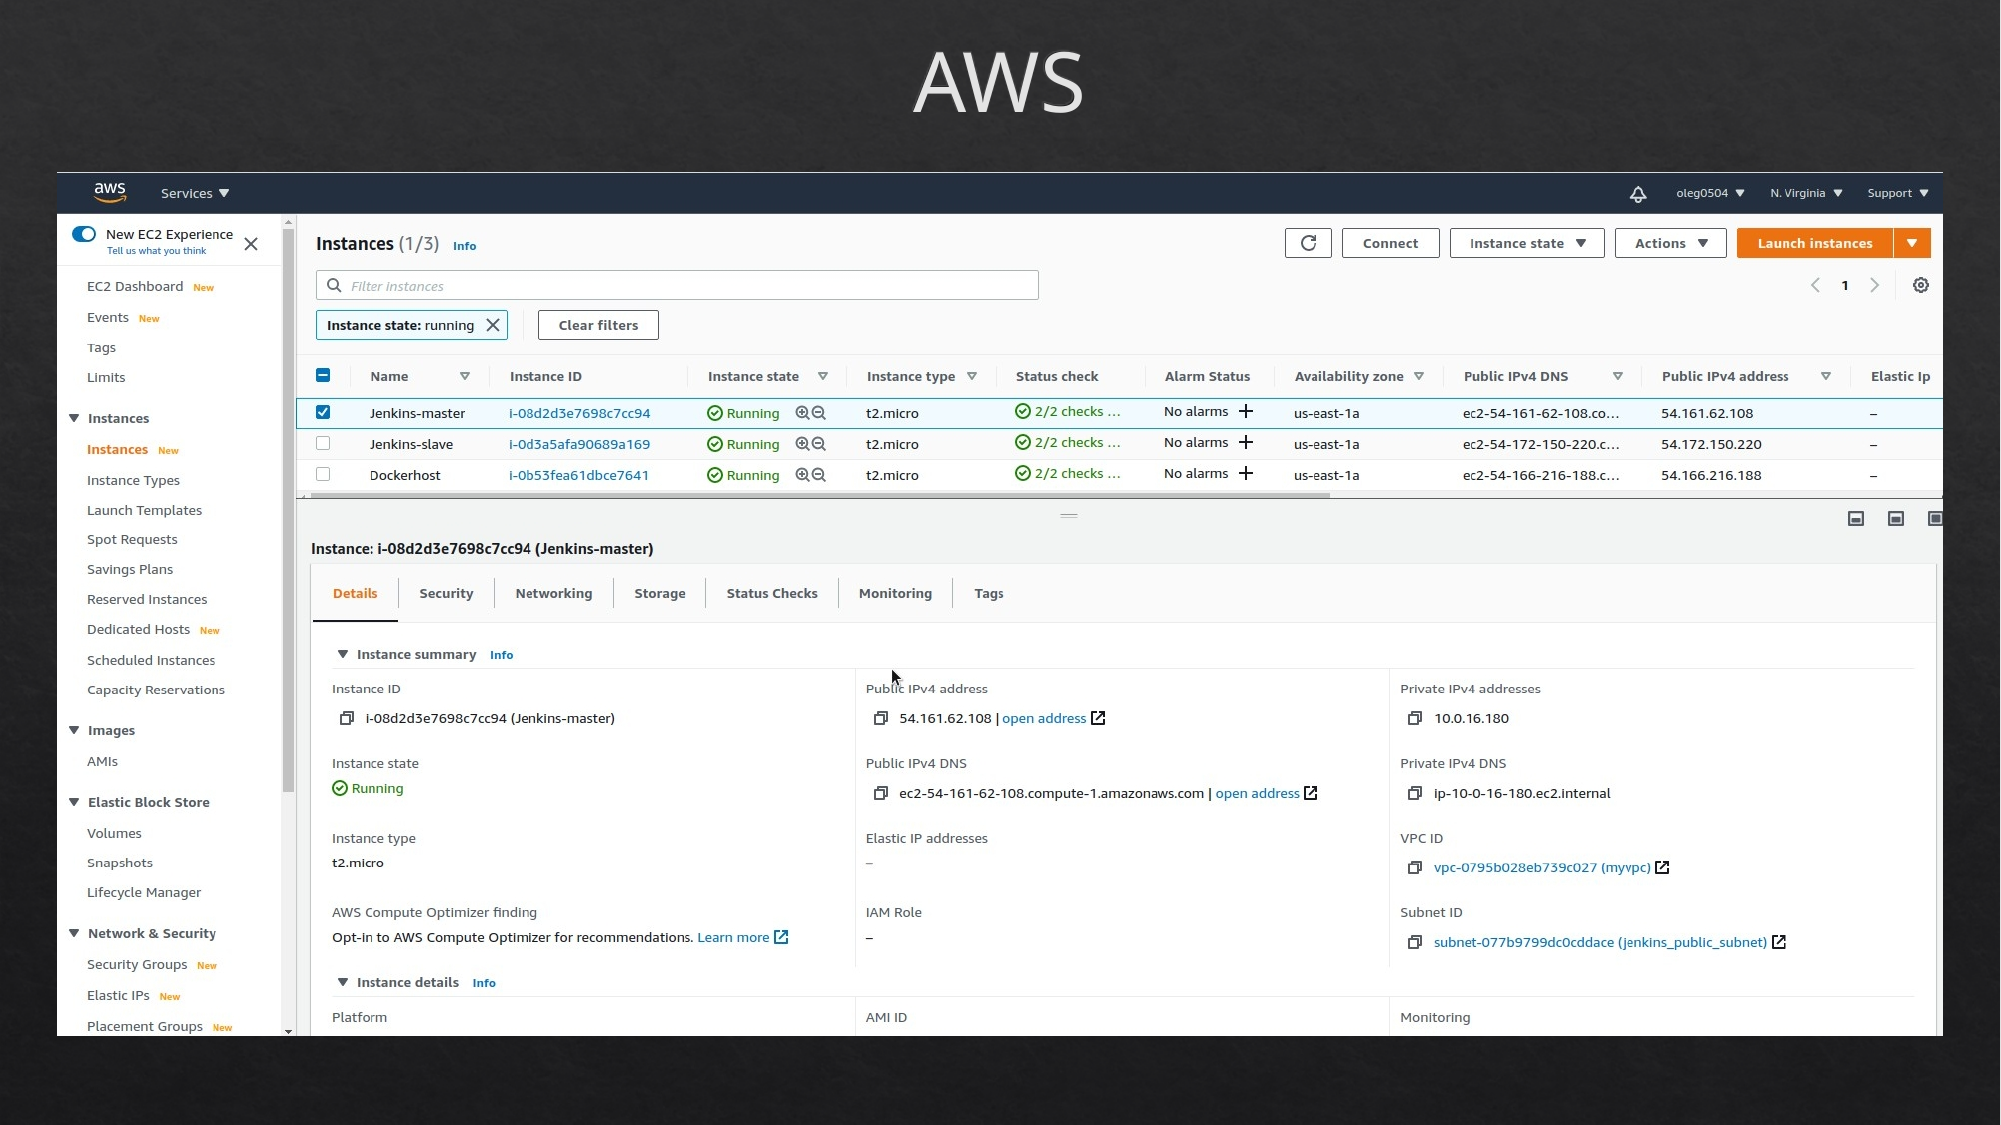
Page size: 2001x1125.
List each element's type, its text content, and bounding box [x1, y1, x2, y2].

text_box AWS [150, 0, 1849, 159]
picture [0, 0, 2001, 1125]
